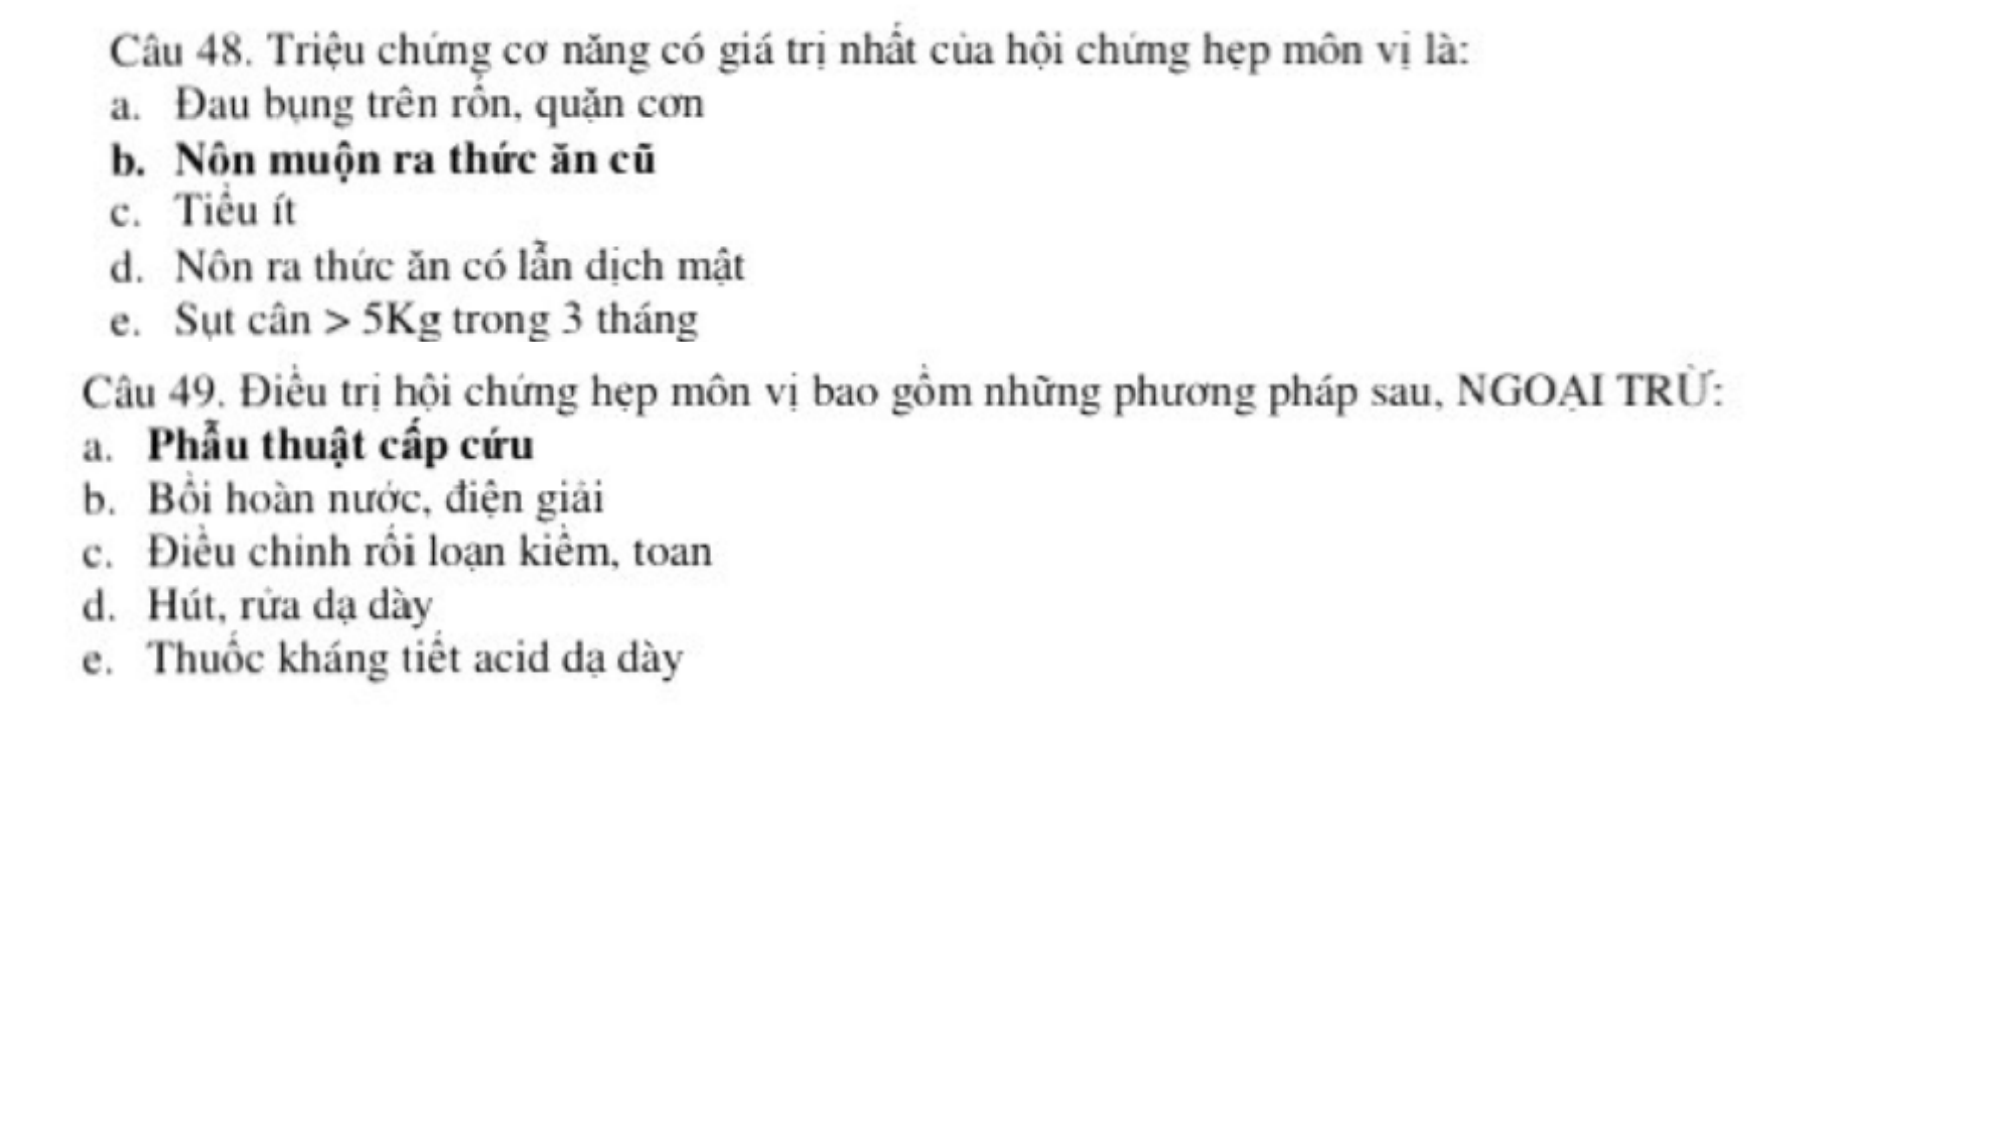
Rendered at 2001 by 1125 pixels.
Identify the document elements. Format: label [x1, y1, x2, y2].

picture [0, 0, 2000, 715]
